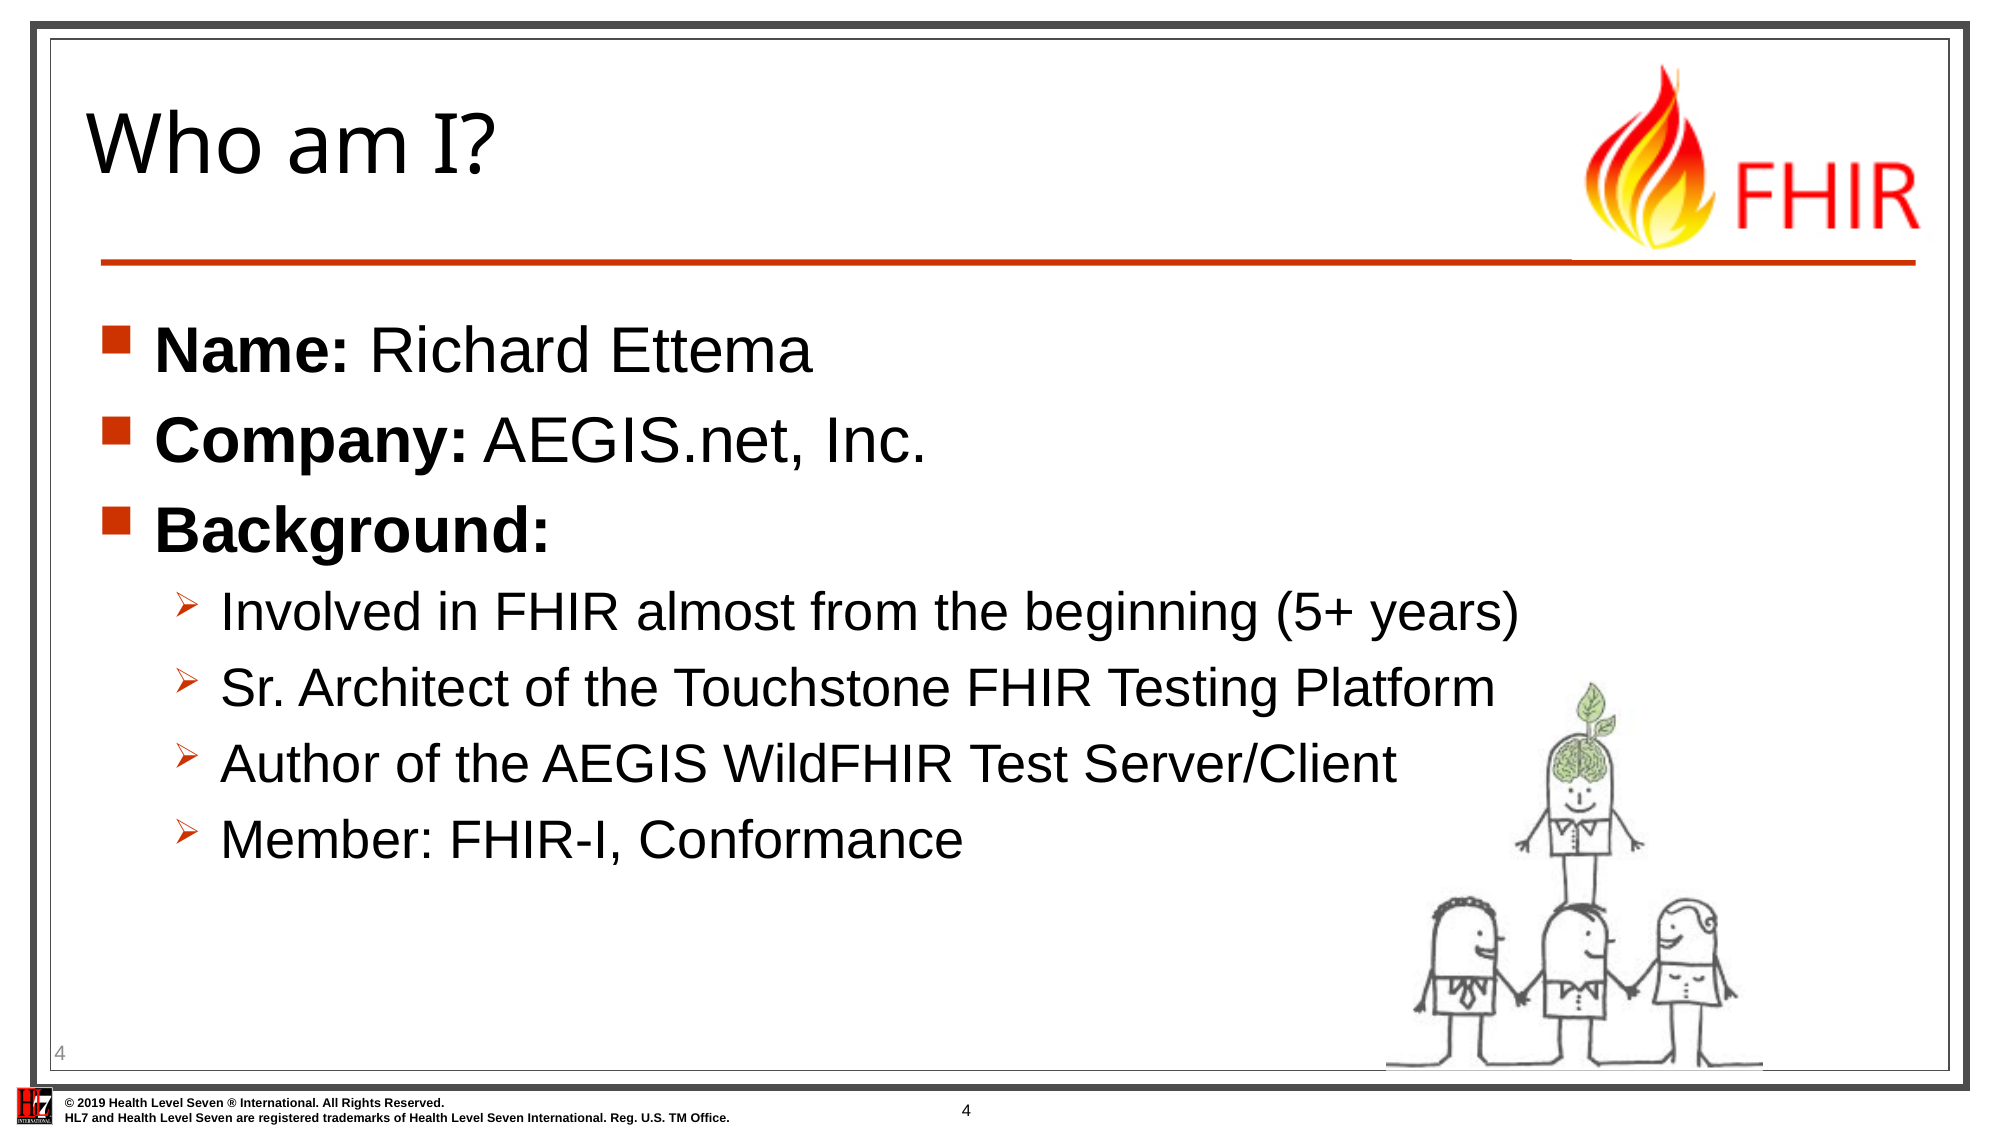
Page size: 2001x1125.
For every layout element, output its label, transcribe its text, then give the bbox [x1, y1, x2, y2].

title Who am I? [70, 54, 1504, 244]
picture [1386, 680, 1763, 1080]
picture [1571, 53, 1934, 260]
list Name: Richard Ettema Company: AEGIS.net, Inc. Background: Involved in FHIR almost from the beginning (5+ years) Sr. Architect of the Touchstone FHIR Testing Platform Author of the AEGIS WildFHIR Test Server/Client Member: FHIR-I, Conformance [83, 299, 1917, 1035]
picture [16, 1087, 53, 1125]
slide_number 4 [39, 1034, 197, 1071]
